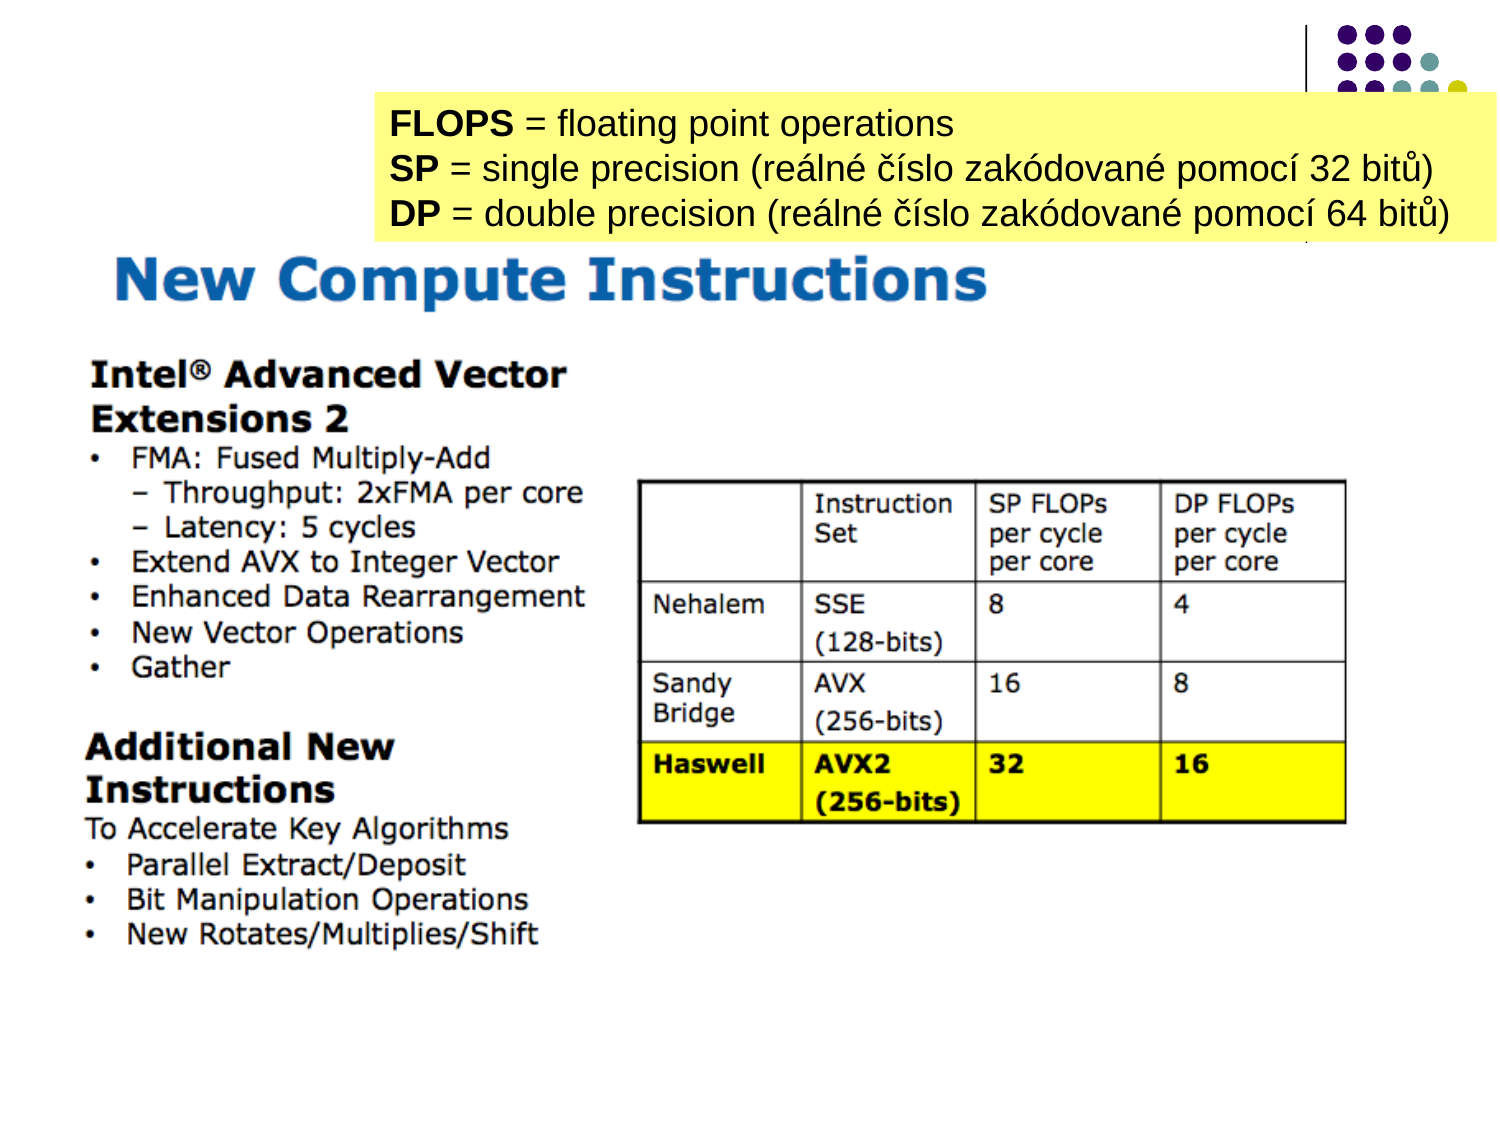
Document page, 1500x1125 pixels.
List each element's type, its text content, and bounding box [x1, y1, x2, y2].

text_box FLOPS = floating point operations SP = single precision (reálné číslo zakódované pomocí 32 bitů) DP = double precision (reálné číslo zakódované pomocí 64 bitů) [374, 91, 1497, 242]
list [76, 243, 1355, 953]
